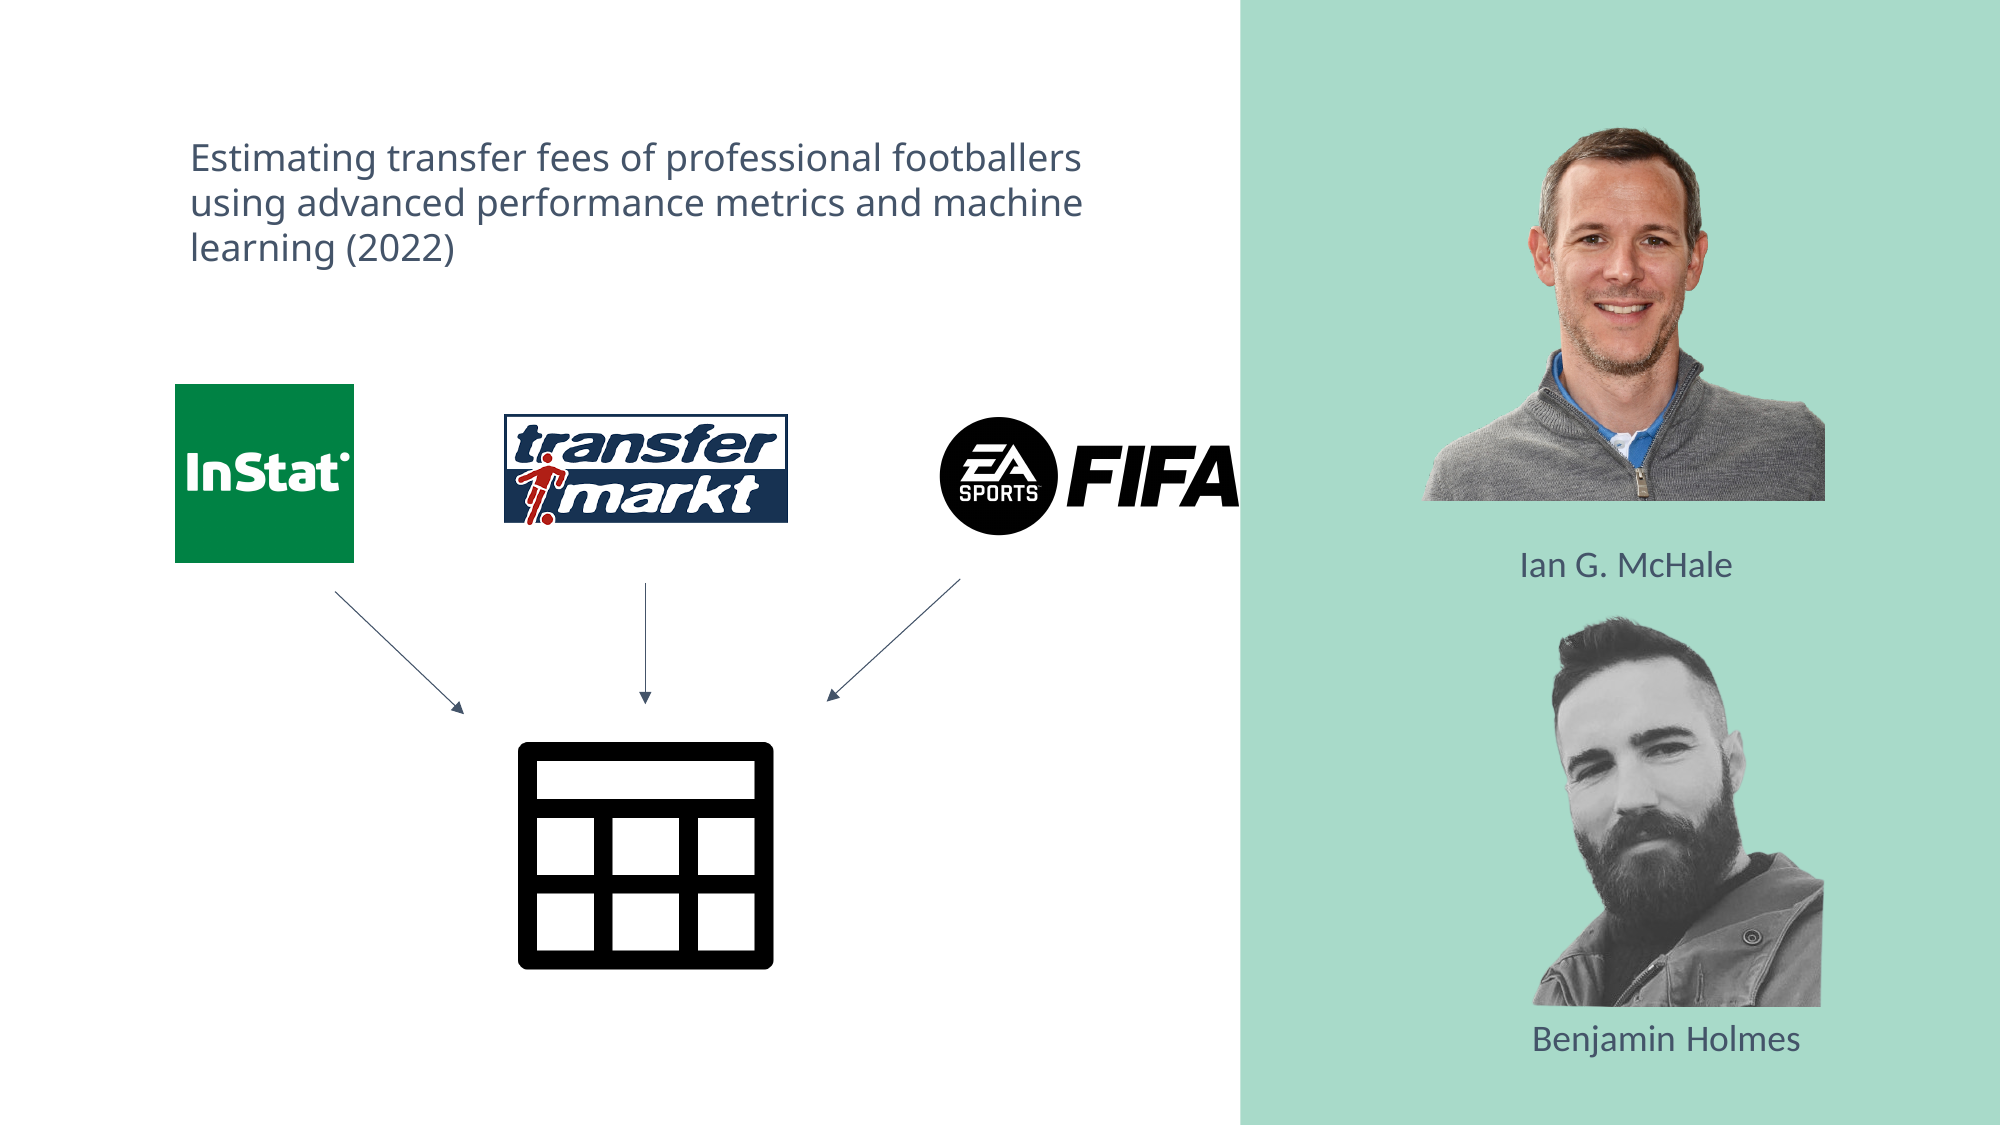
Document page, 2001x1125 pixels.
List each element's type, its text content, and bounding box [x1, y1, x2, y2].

text_box Estimating transfer fees of professional footballers using advanced performance metrics and machine learning (2022) [175, 126, 1195, 277]
text_box Benjamin Holmes [1507, 1007, 1825, 1067]
text_box Ian G. McHale [1467, 532, 1786, 592]
picture [1421, 104, 1825, 501]
picture [937, 415, 1241, 537]
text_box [334, 591, 464, 715]
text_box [826, 579, 961, 702]
picture [1427, 609, 1825, 1007]
picture [175, 384, 354, 563]
picture [494, 704, 797, 1007]
picture [500, 410, 791, 527]
text_box [1239, 0, 2000, 1125]
